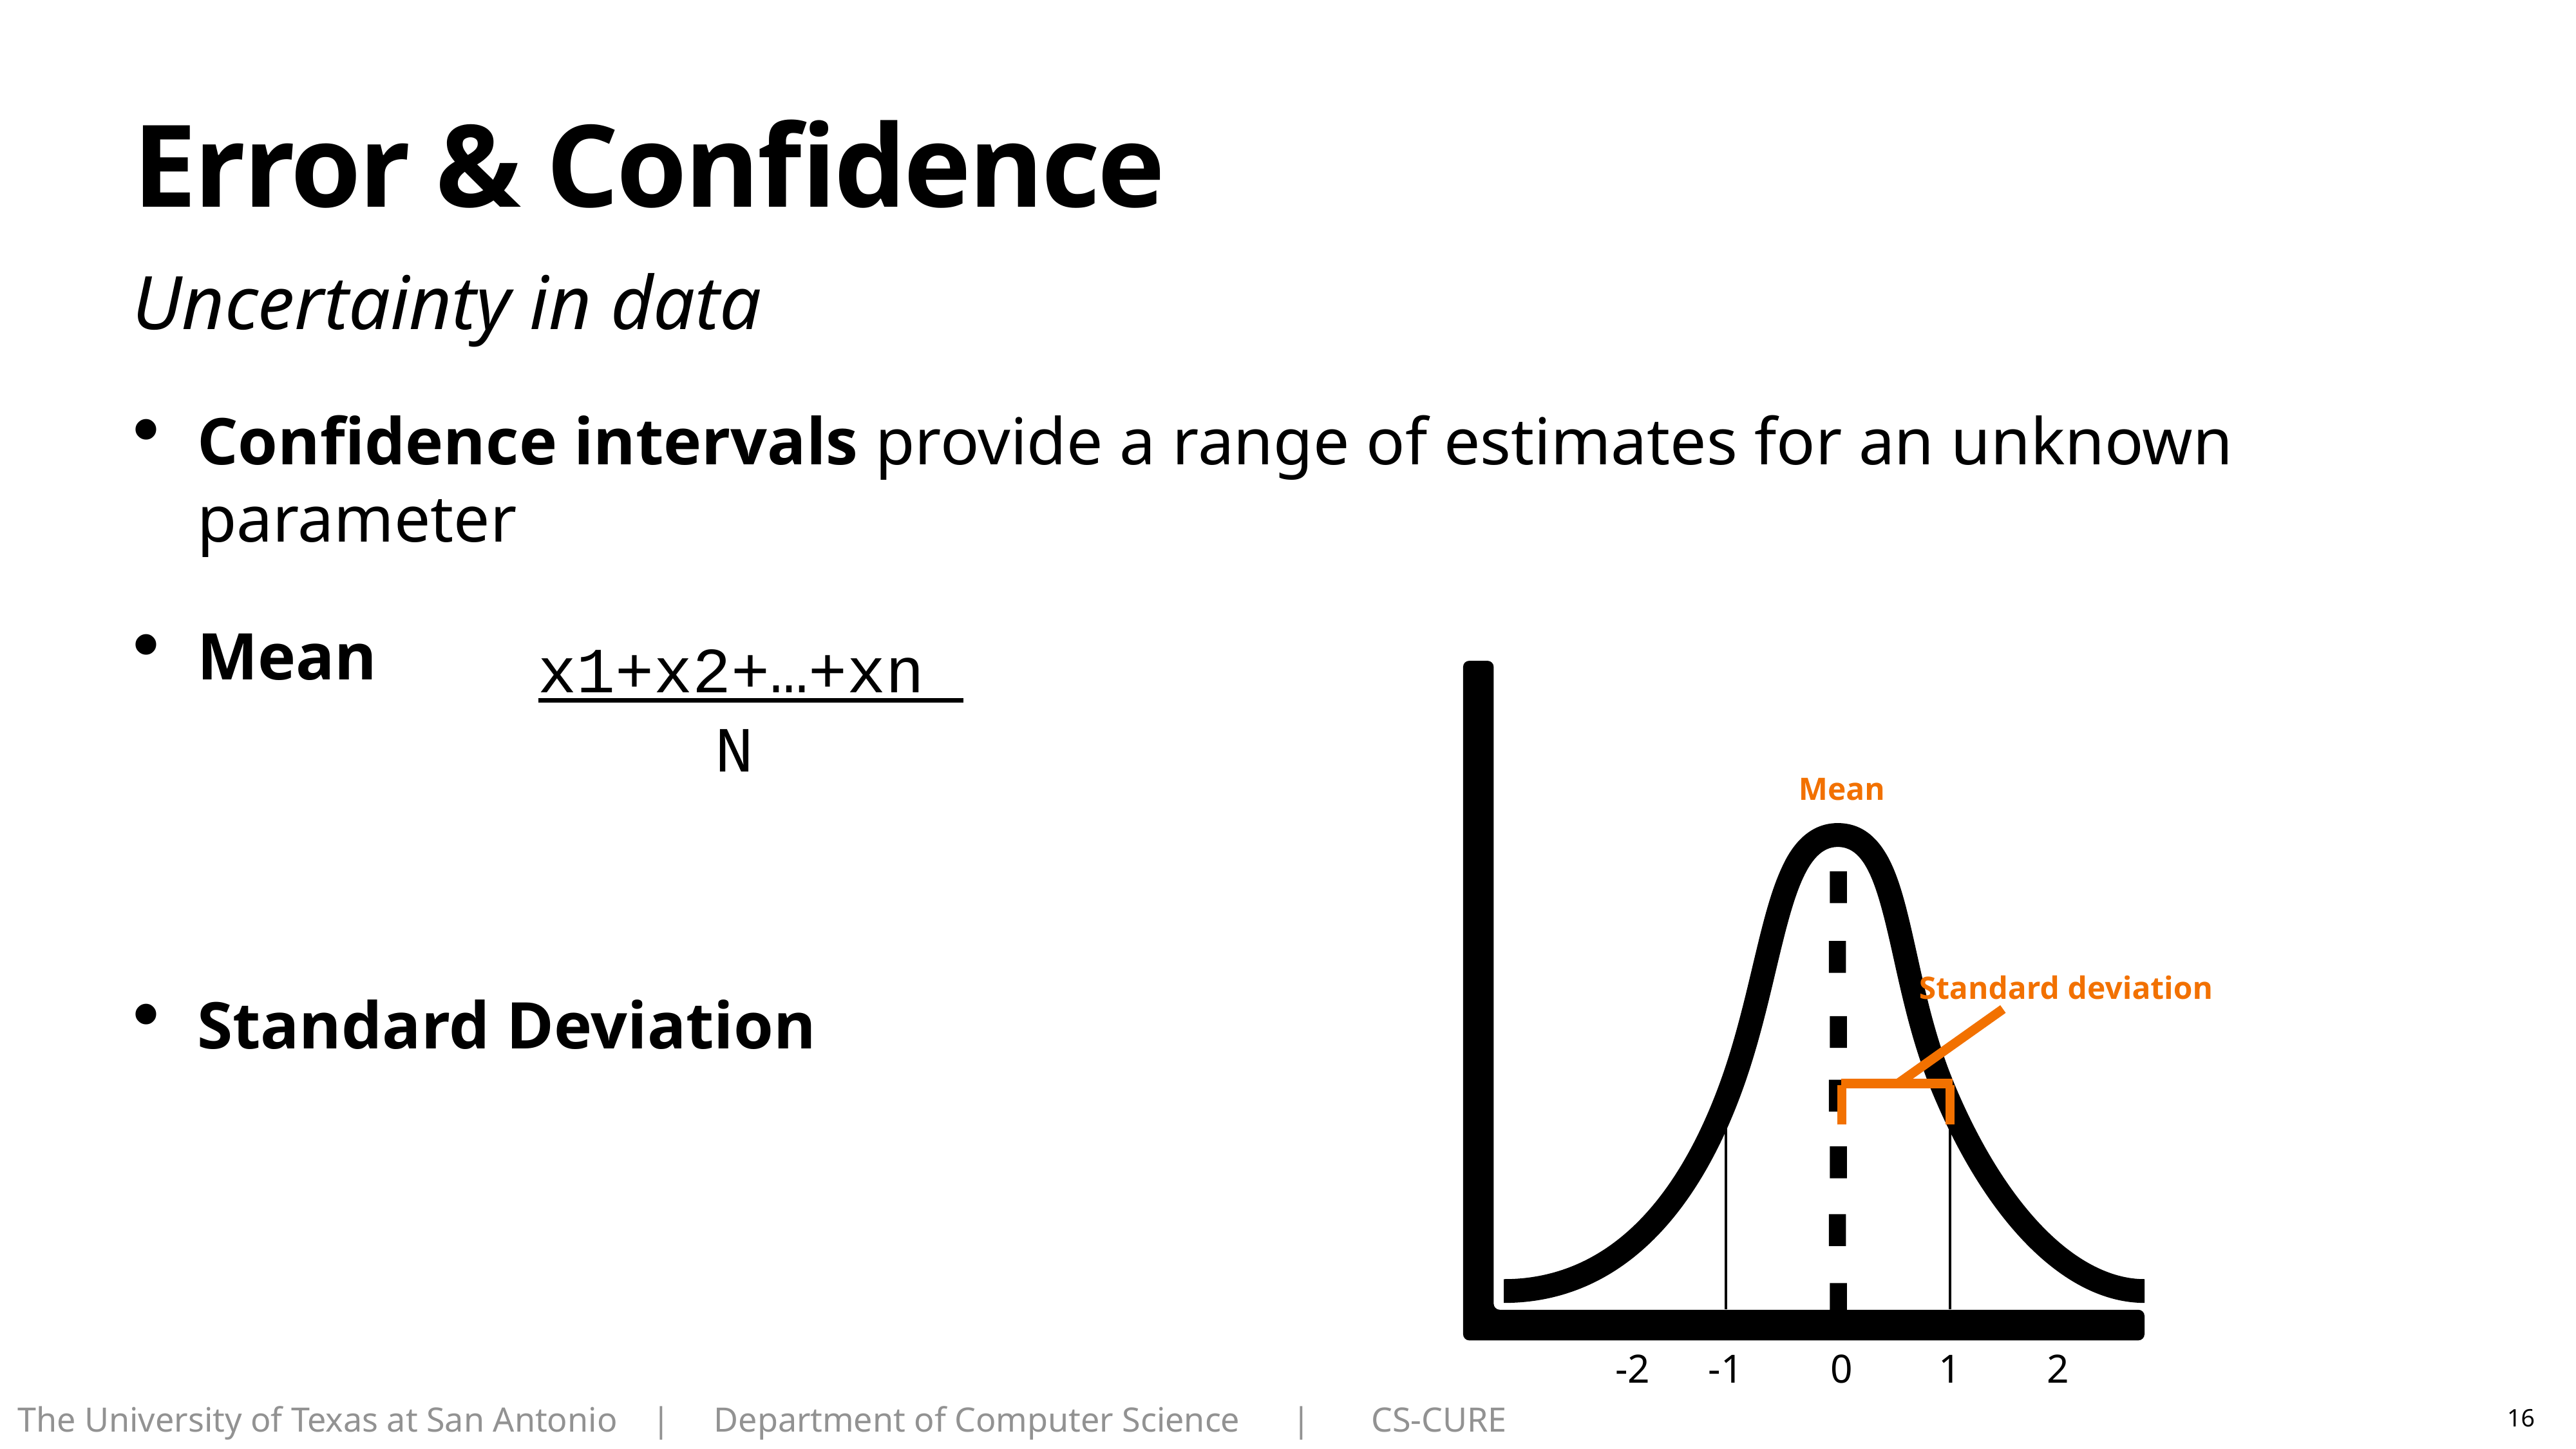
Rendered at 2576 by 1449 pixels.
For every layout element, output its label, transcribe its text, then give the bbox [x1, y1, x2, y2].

text_box [2456, 1397, 2576, 1441]
text_box 2 [2041, 1344, 2075, 1397]
text_box N [710, 710, 759, 791]
text_box Standard deviation [1913, 967, 2219, 1012]
text_box 1 [1933, 1344, 1967, 1397]
list Uncertainty in data [127, 250, 2449, 350]
text_box Mean [1793, 768, 1891, 813]
text_box [1463, 661, 2145, 1341]
title Error & Confidence [127, 113, 2449, 250]
text_box -1 [1703, 1344, 1749, 1397]
list Confidence intervals provide a range of estimates for an unknown parameter Mean Standard Deviation [127, 394, 2449, 1056]
text_box x1+x2+…+xn [533, 631, 969, 712]
text_box 0 [1825, 1344, 1859, 1397]
text_box -2 [1609, 1344, 1656, 1397]
